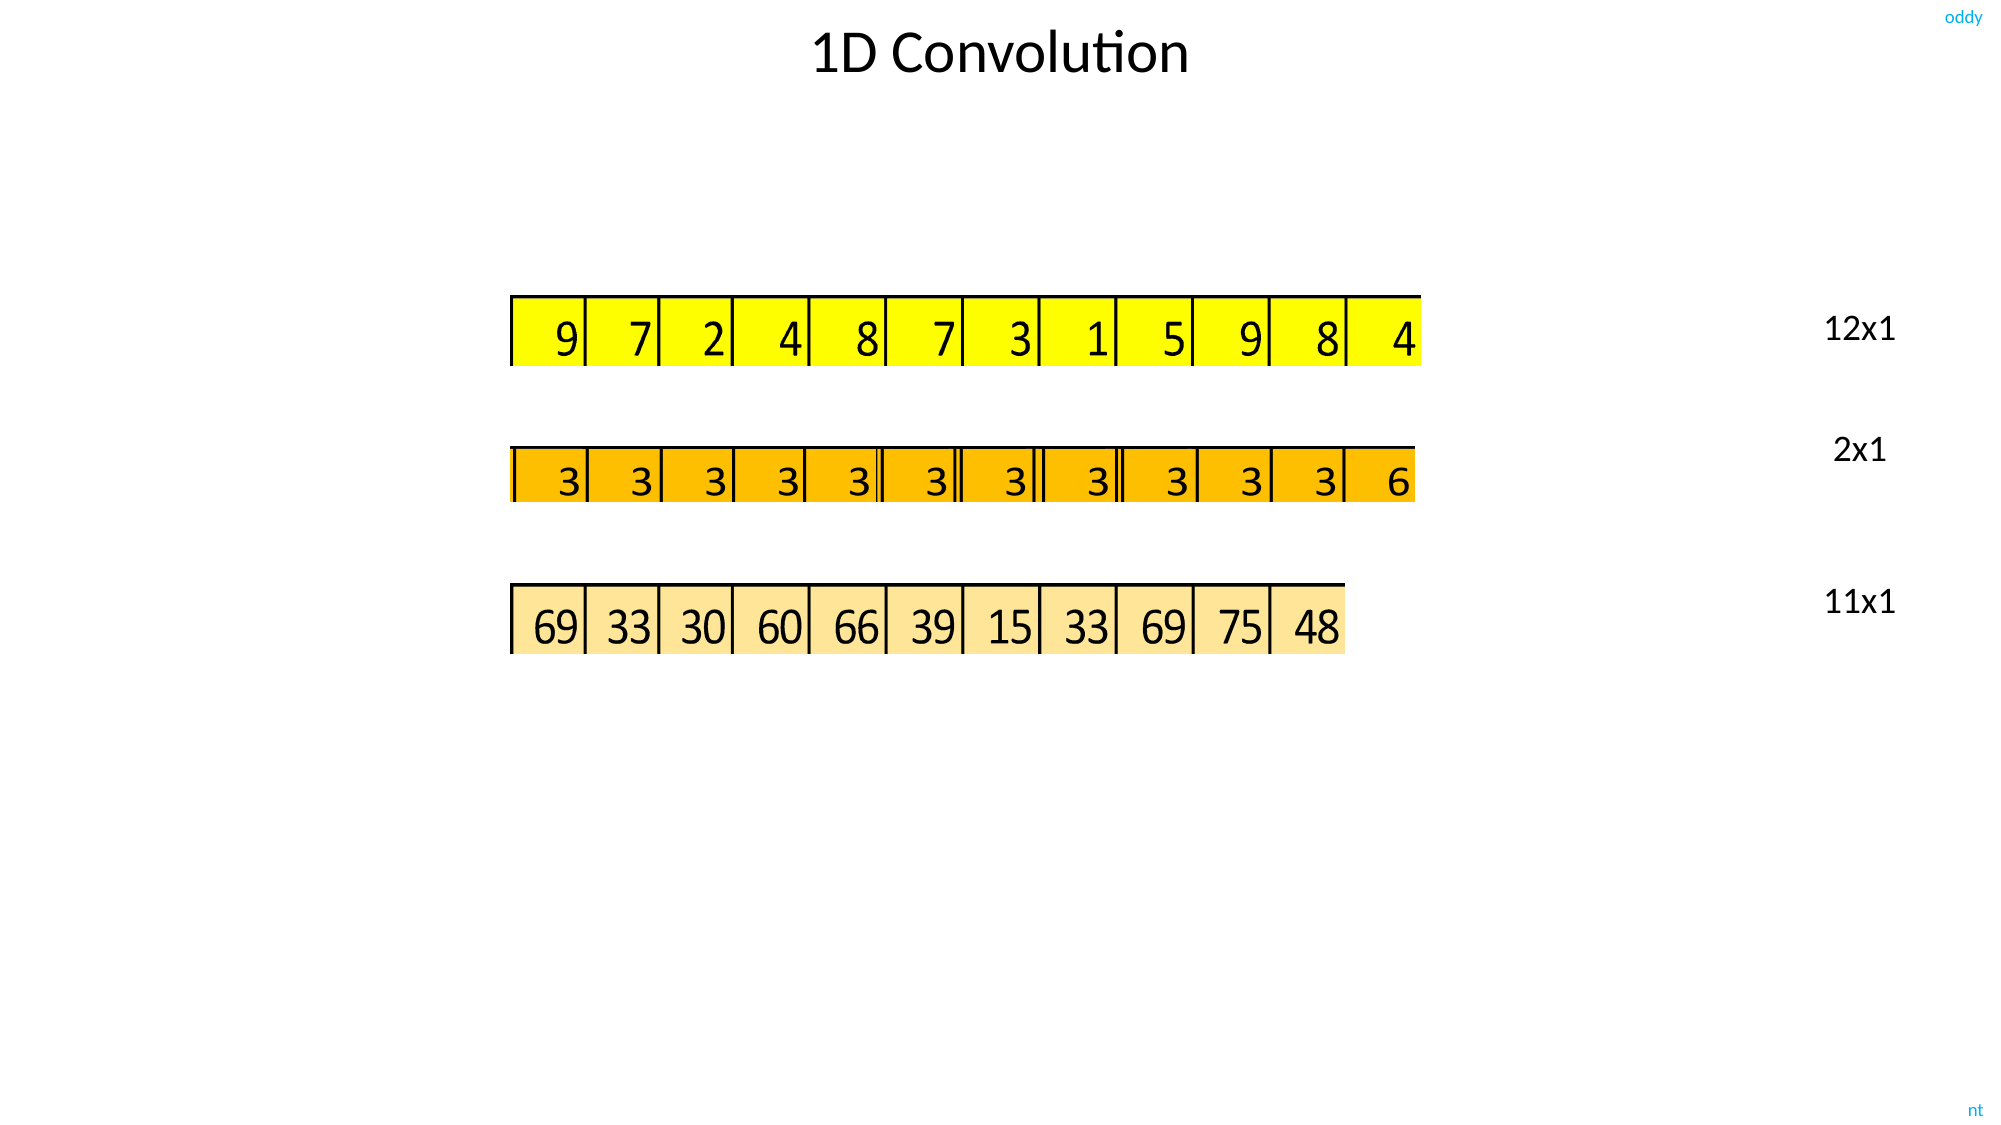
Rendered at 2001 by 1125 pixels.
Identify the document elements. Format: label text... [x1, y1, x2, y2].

text_box 11x1 [1808, 568, 1913, 629]
picture [509, 444, 1416, 502]
text_box 12x1 [1808, 295, 1913, 356]
title 1D Convolution [13, 12, 1987, 94]
picture [509, 295, 1421, 366]
picture [509, 583, 1345, 654]
text_box 2x1 [1817, 416, 1903, 476]
